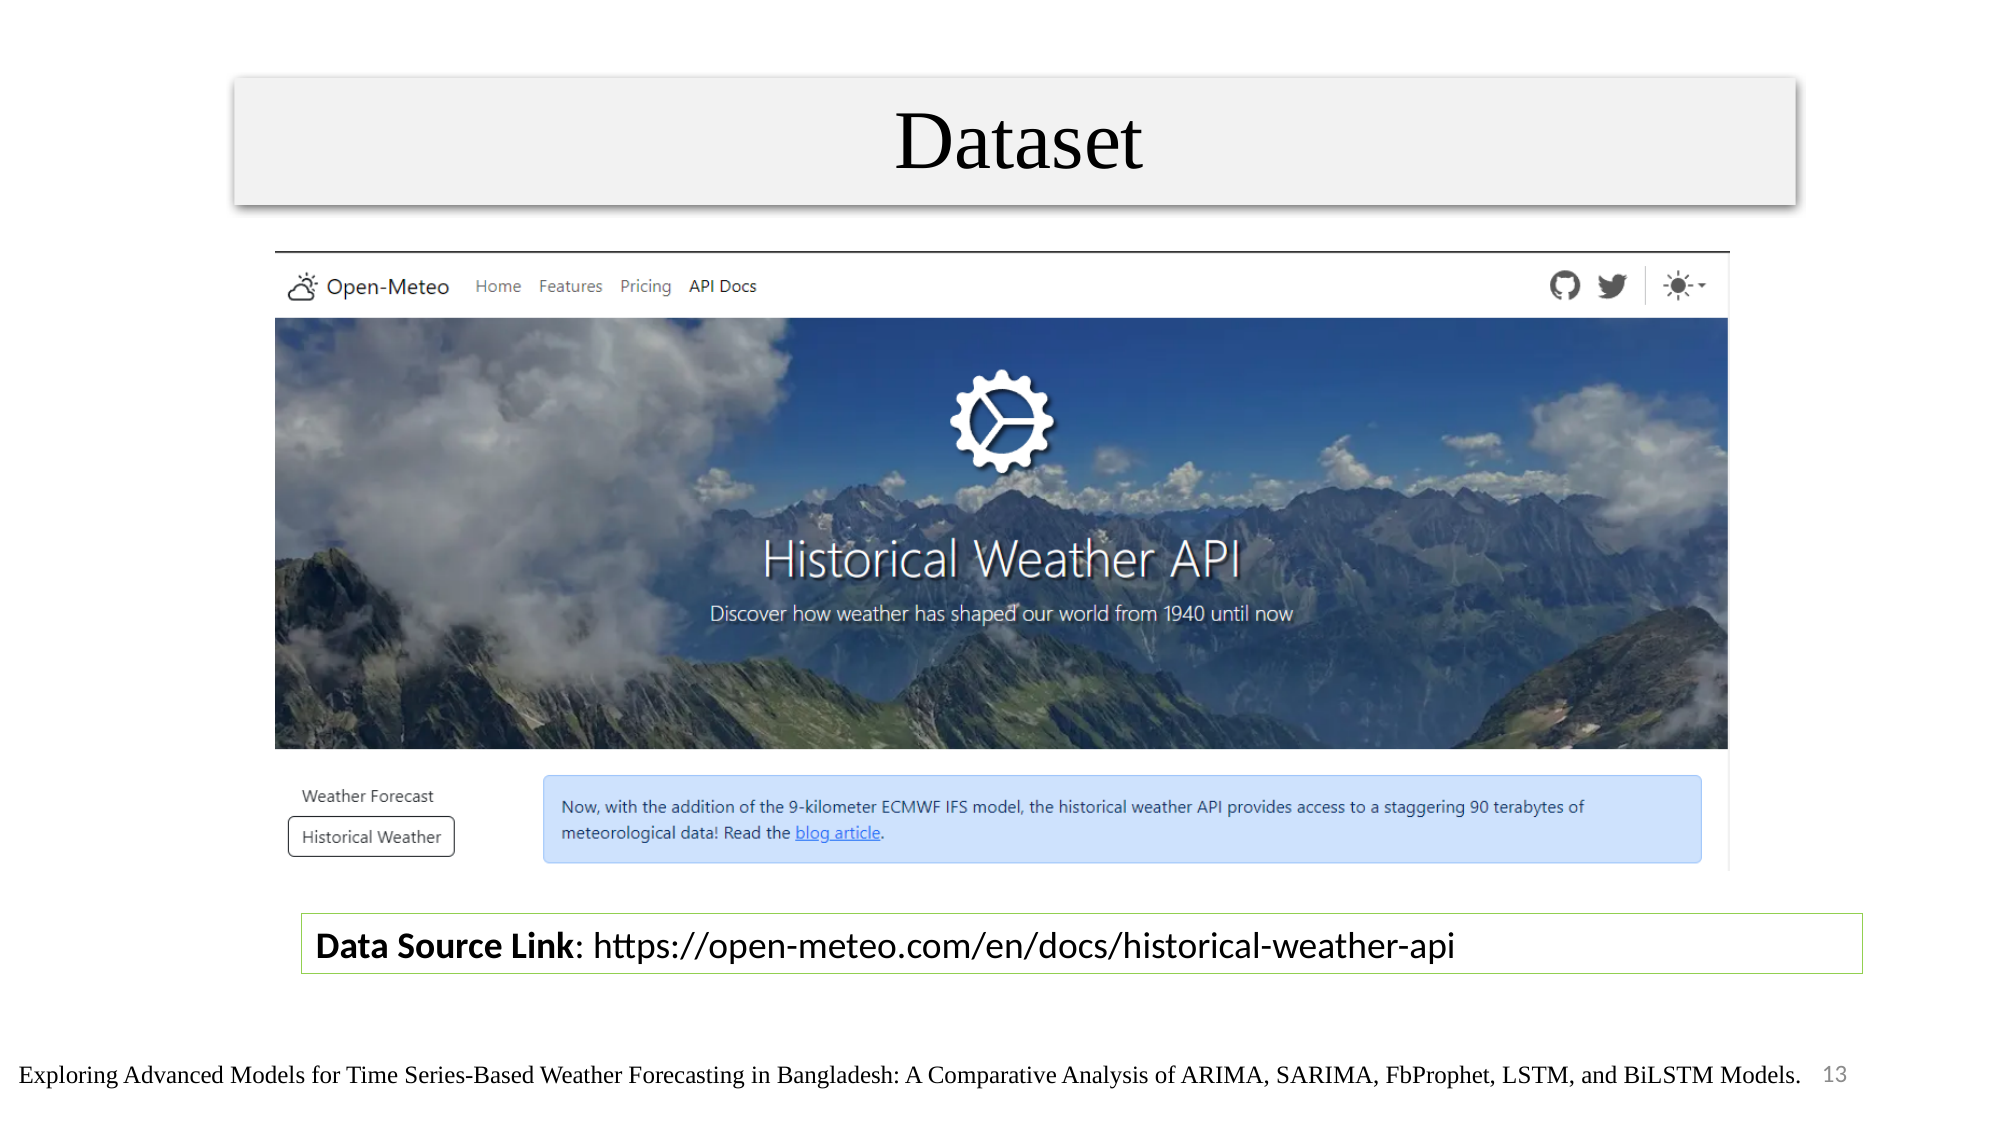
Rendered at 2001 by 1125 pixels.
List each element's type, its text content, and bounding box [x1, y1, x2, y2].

picture [275, 251, 1730, 871]
text_box Exploring Advanced Models for Time Series-Based Weather Forecasting in Bangladesh: A Comparative Analysis of ARIMA, SARIMA, FbProphet, LSTM, and BiLSTM Models. [0, 1050, 1823, 1096]
title Dataset [734, 79, 1205, 204]
slide_number 13 [1412, 1042, 1863, 1103]
text_box [234, 78, 1796, 205]
text_box Data Source Link: https://open-meteo.com/en/docs/historical-weather-api [301, 913, 1863, 974]
